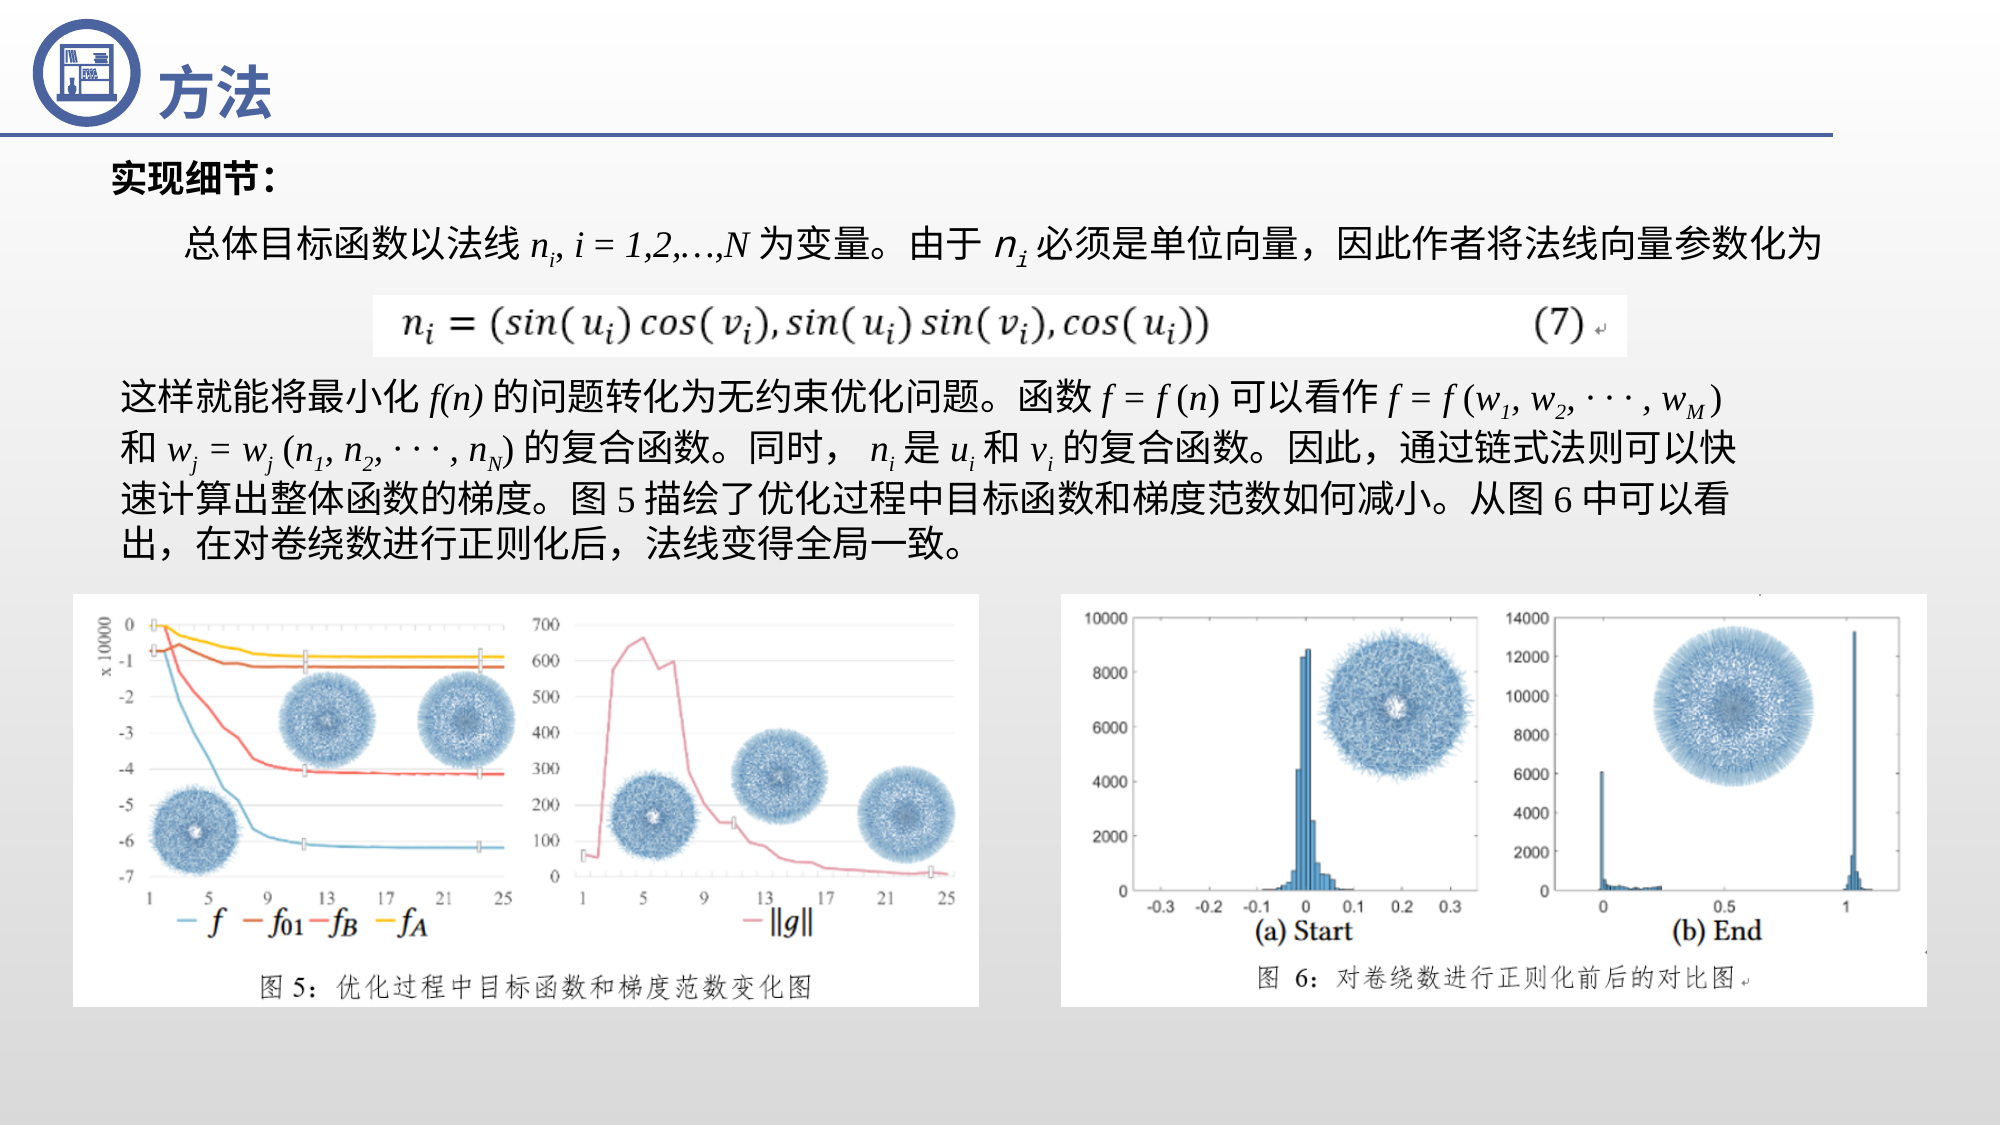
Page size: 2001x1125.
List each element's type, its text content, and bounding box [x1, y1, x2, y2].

picture [372, 295, 1628, 357]
text_box 实现细节： [95, 147, 313, 207]
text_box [34, 20, 140, 126]
picture [73, 594, 979, 1007]
text_box 这样就能将最小化f(n)的问题转化为无约束优化问题。函数f = f (n)可以看作f = f (w1, w2, · · · , wM ) 和wj = wj (n1, n2, · · · , nN)的复合函数。同时，ni是ui和vi的复合函数。因此，通过链式法则可以快速计算出整体函数的梯度。图5描绘了优化过程中目标函数和梯度范数如何减小。从图6中可以看出，在对卷绕数进行正则化后，法线变得全局一致。 [105, 365, 1774, 573]
text_box 总体目标函数以法线ni, i = 1,2,…,N为变量。由于ni必须是单位向量，因此作者将法线向量参数化为 [93, 212, 1888, 279]
picture [1061, 594, 1927, 1007]
text_box 方法 [142, 13, 1629, 133]
